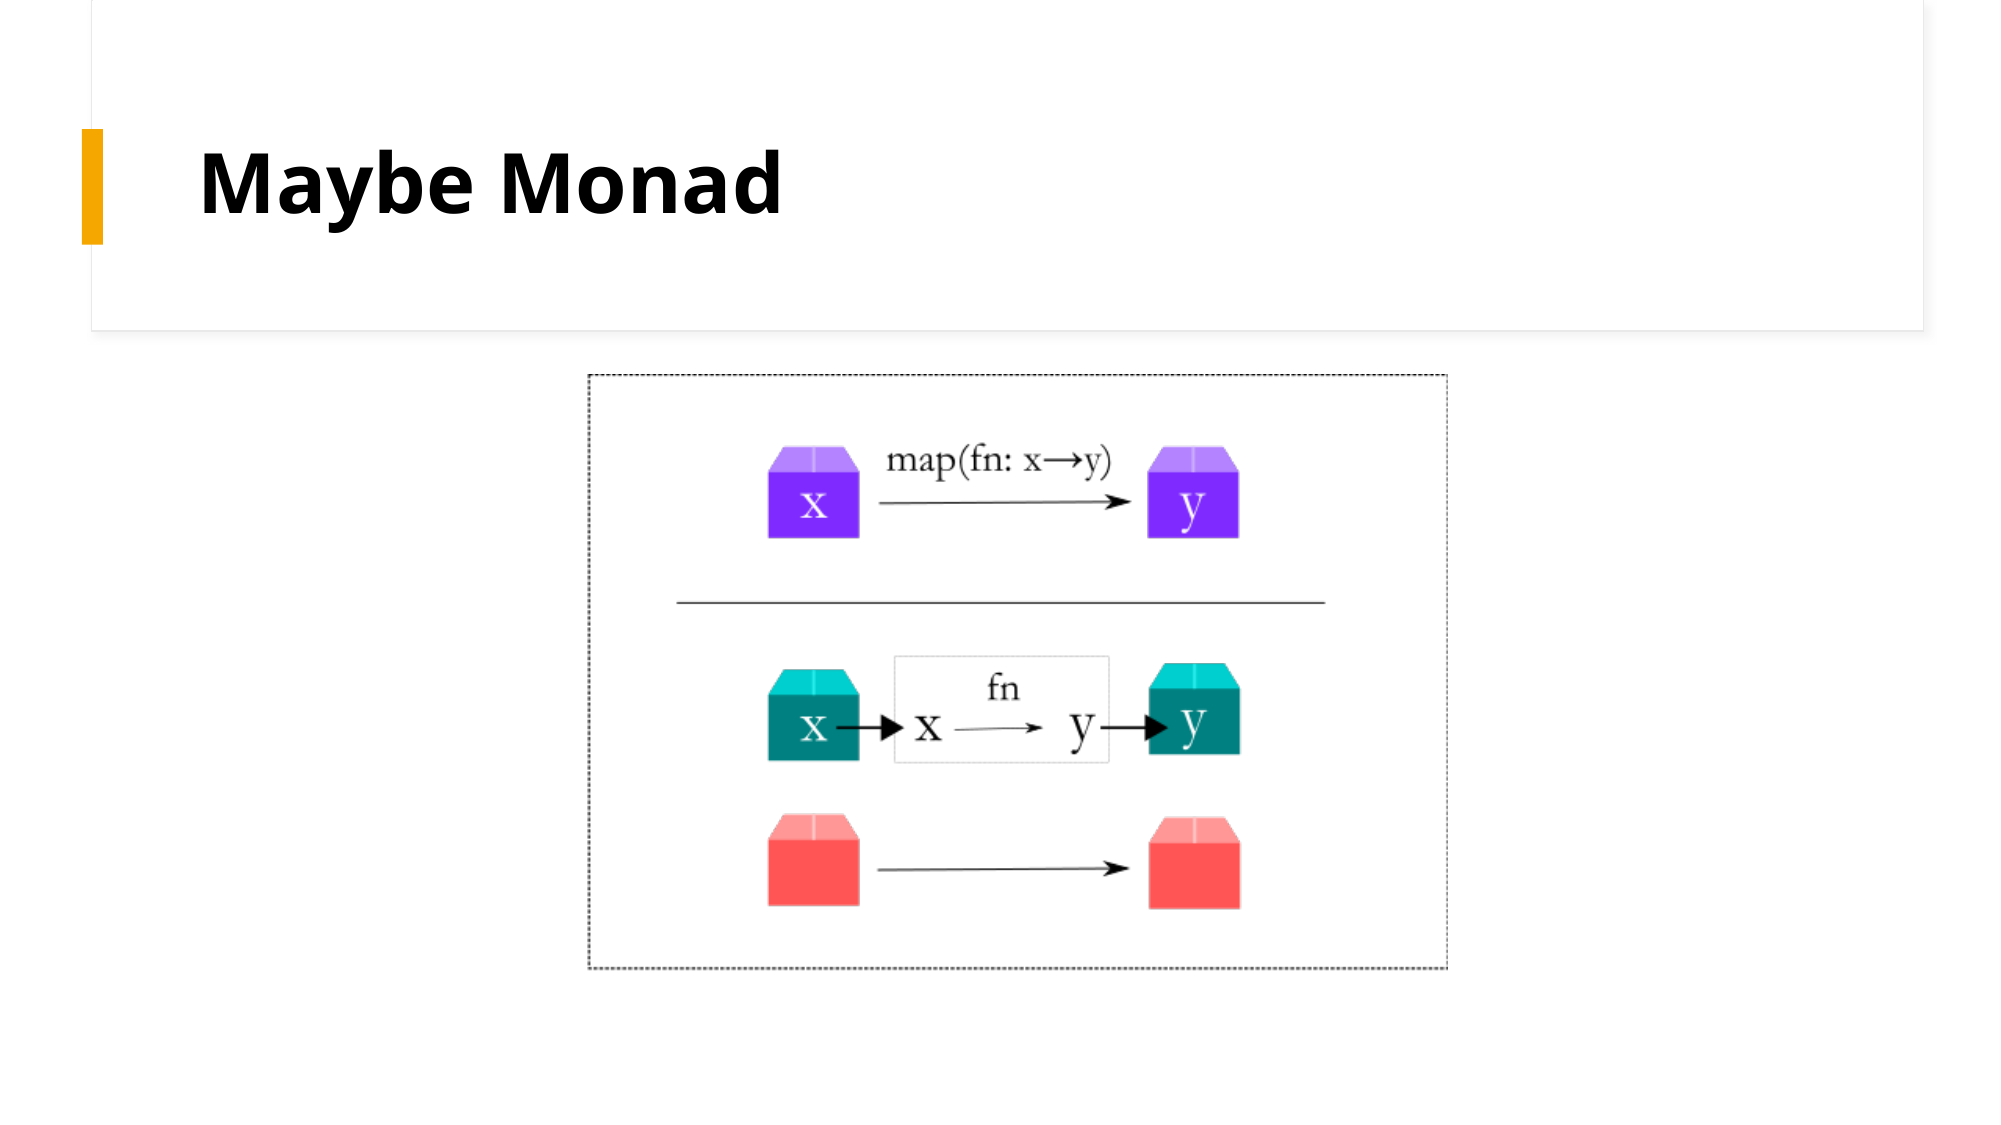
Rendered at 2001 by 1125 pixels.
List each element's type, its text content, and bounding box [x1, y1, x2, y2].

title Maybe Monad [183, 90, 1851, 284]
picture [586, 374, 1448, 972]
